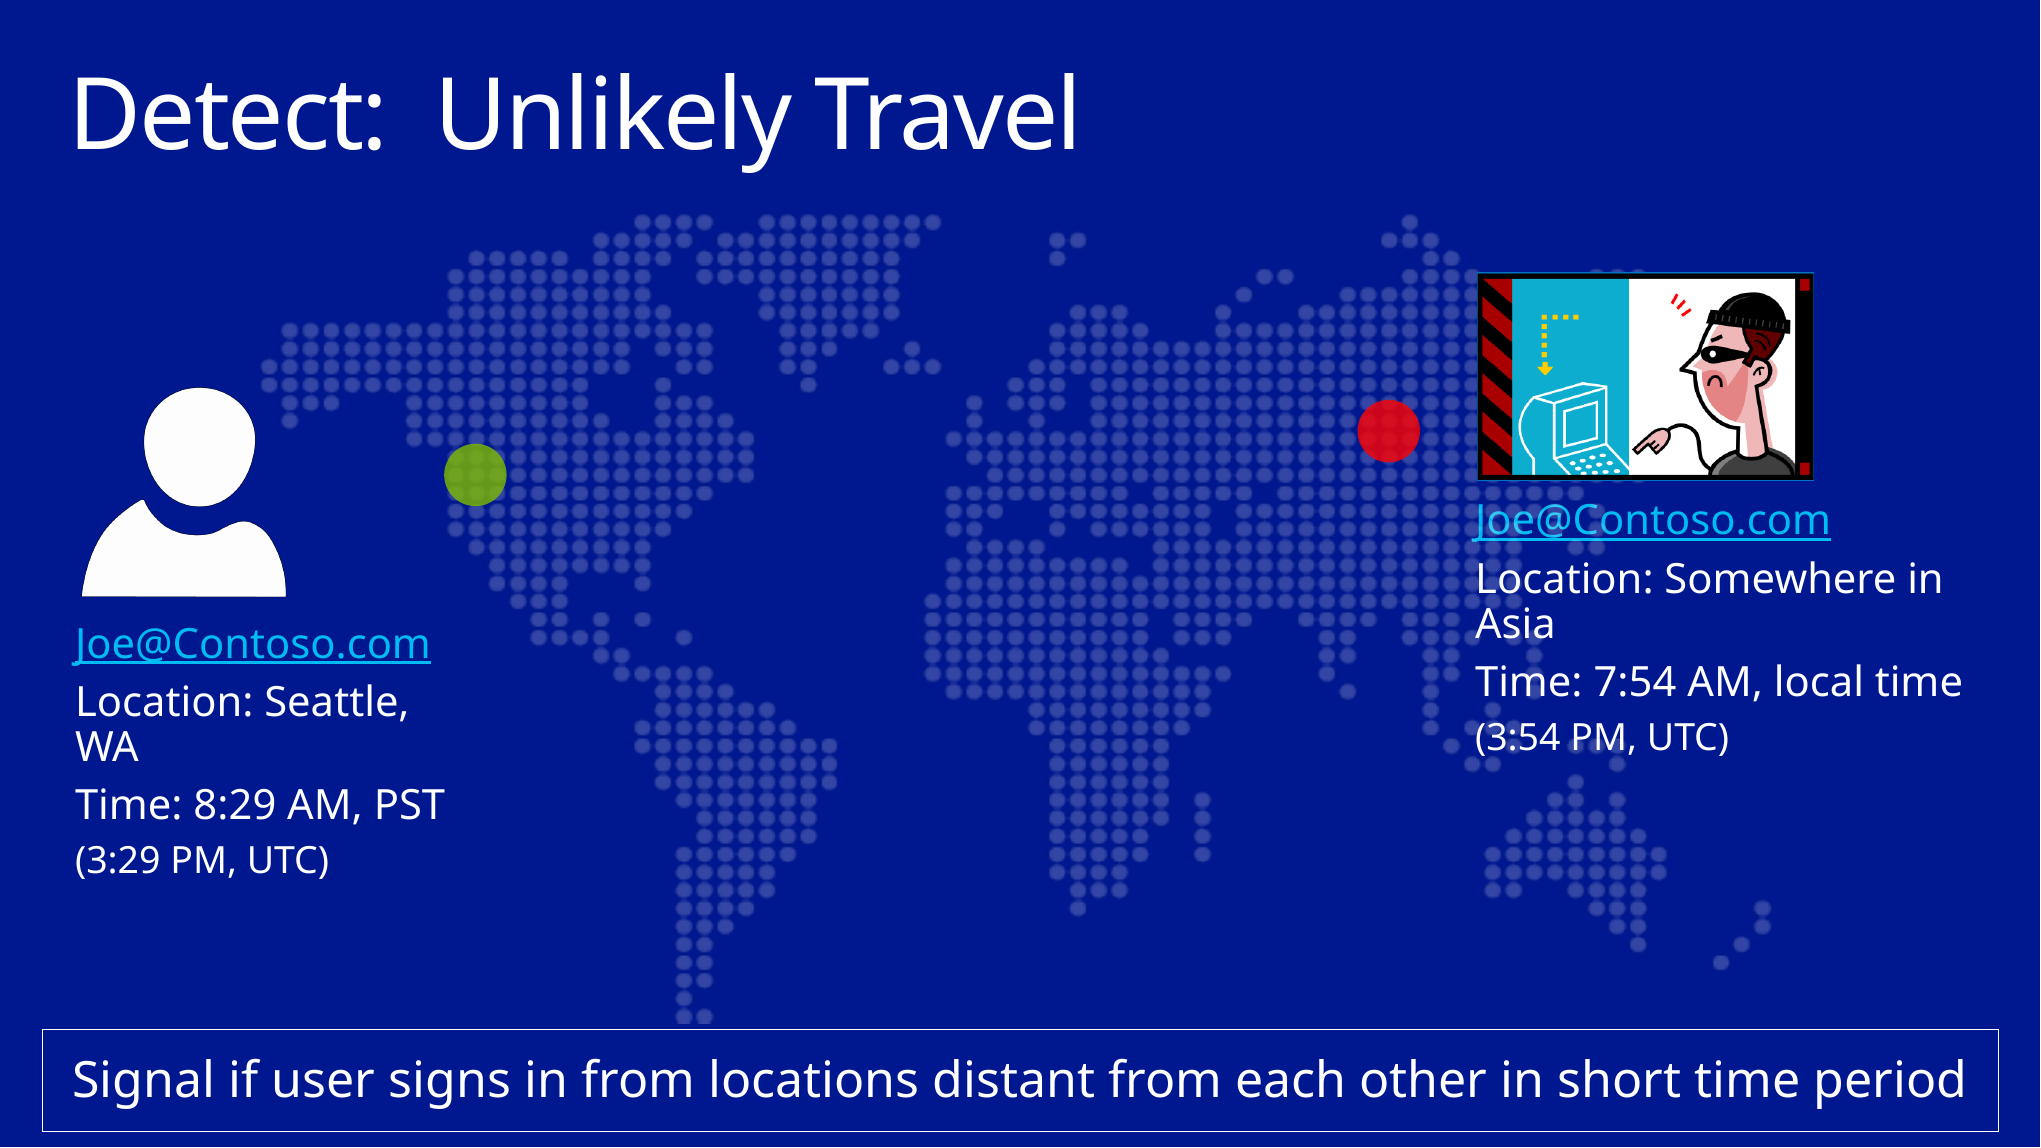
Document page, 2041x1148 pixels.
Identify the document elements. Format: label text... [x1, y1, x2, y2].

text_box Joe@Contoso.com Location: Somewhere in Asia Time: 7:54 AM, local time (3:54 PM, UTC) [1811, 469, 2035, 783]
title Detect: Unlikely Travel [45, 48, 1996, 199]
picture [81, 214, 1815, 1024]
text_box Joe@Contoso.com Location: Seattle, WA Time: 8:29 AM, PST (3:29 PM, UTC) [45, 593, 259, 906]
text_box Signal if user signs in from locations distant from each other in short time period [42, 1029, 1999, 1132]
